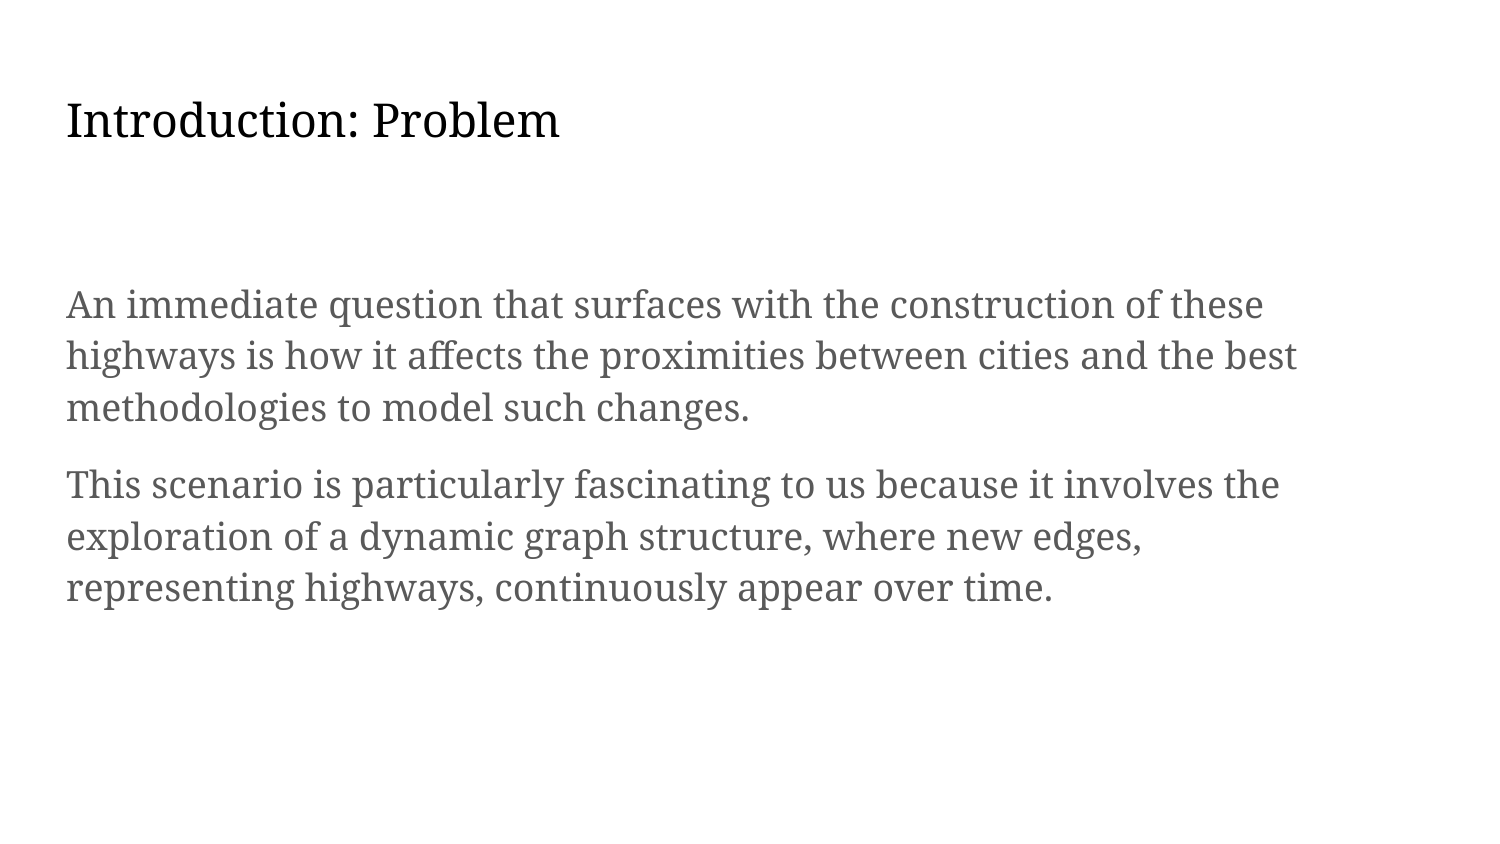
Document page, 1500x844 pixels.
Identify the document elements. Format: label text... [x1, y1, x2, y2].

list An immediate question that surfaces with the construction of these highways is how it affects the proximities between cities and the best methodologies to model such changes. This scenario is particularly fascinating to us because it involves the exploration of a dynamic graph structure, where new edges, representing highways, continuously appear over time. [51, 189, 1372, 750]
title Introduction: Problem [51, 72, 1449, 167]
